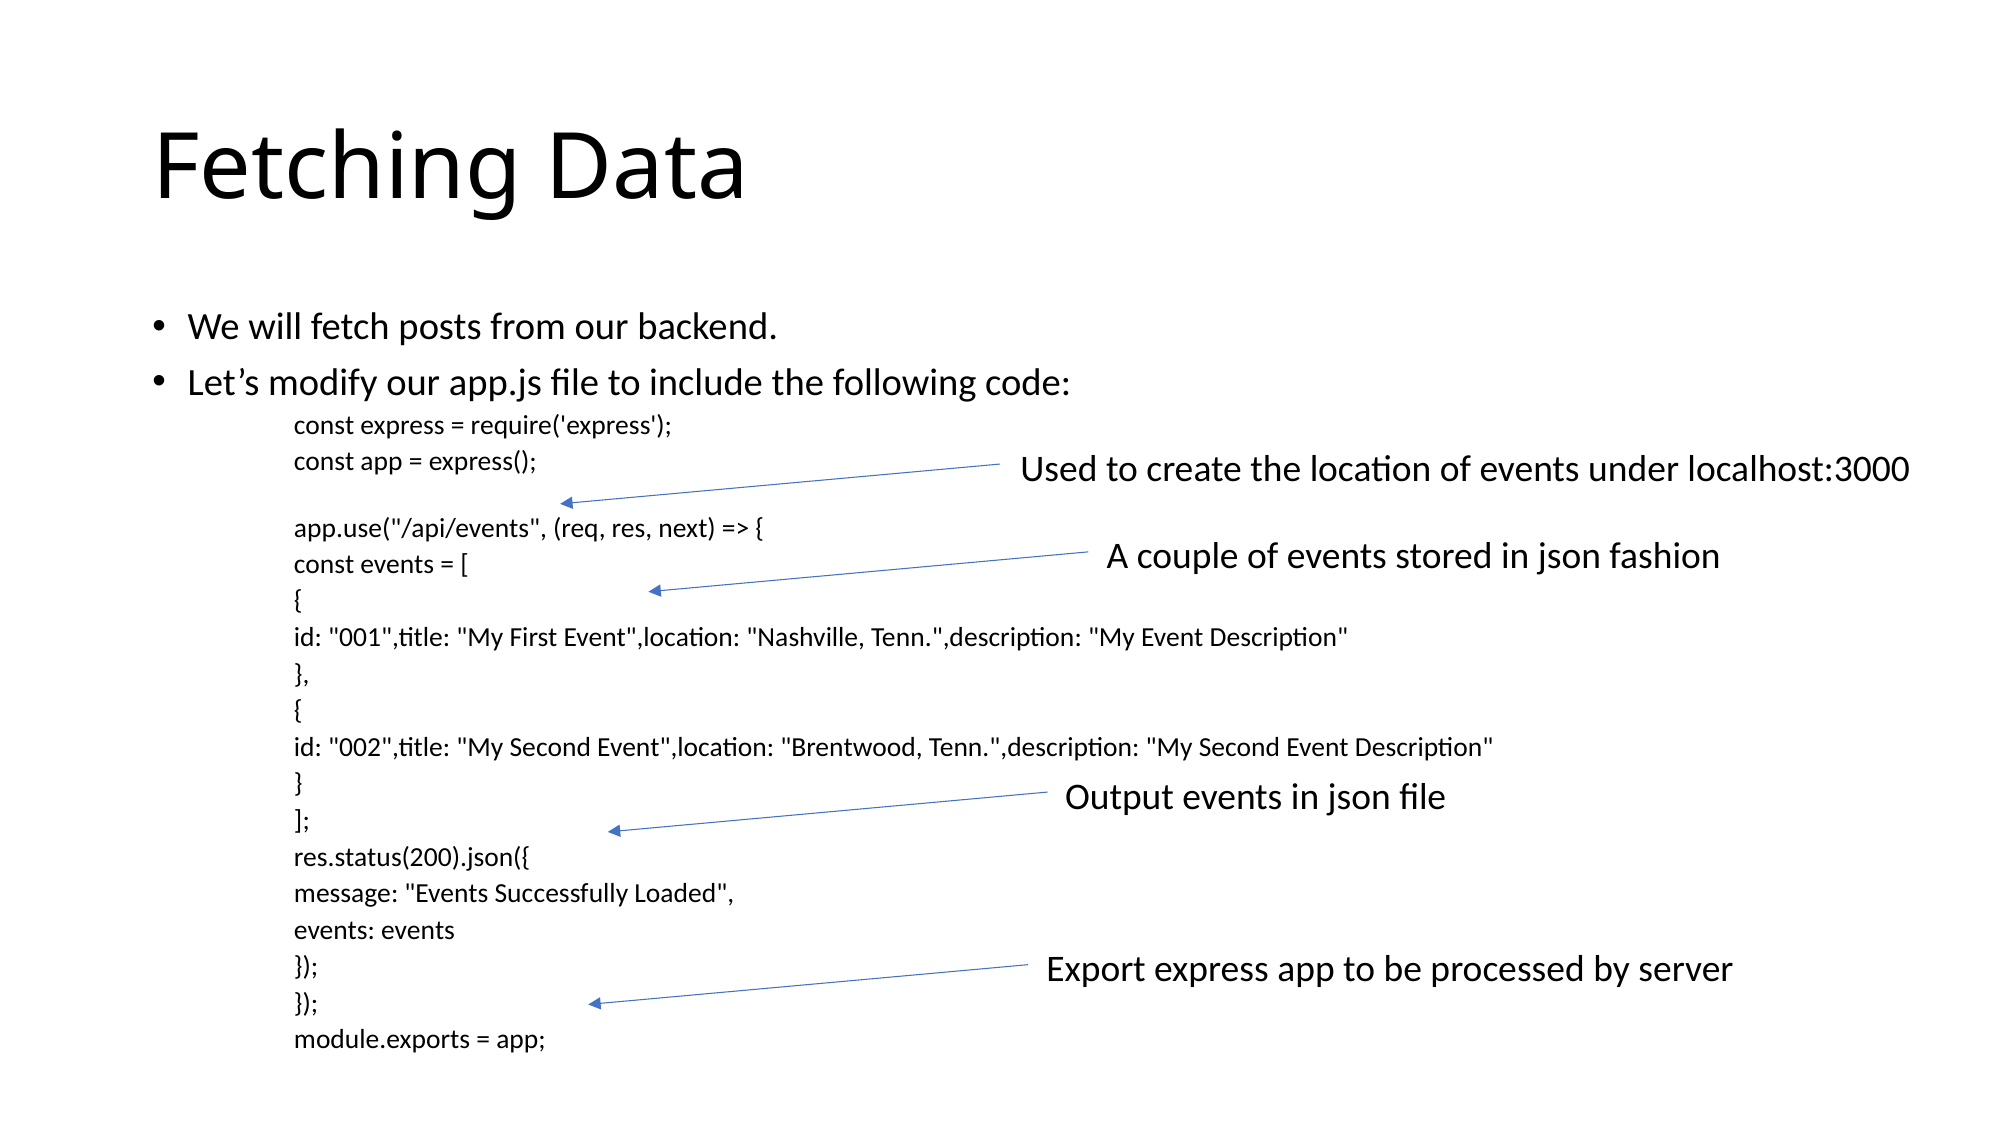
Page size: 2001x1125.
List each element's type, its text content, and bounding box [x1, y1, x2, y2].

text_box Export express app to be processed by server [1031, 936, 1750, 997]
title Fetching Data [137, 59, 1863, 278]
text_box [648, 551, 1089, 592]
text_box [588, 964, 1029, 1005]
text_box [560, 464, 1000, 504]
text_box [607, 792, 1048, 832]
list We will fetch posts from our backend. Let’s modify our app.js file to include the following code: const express = require('express'); const app = express(); app.use("/api/events", (req, res, next) => { const events = [ { id: "001",title: "My First Event",location: "Nashville, Tenn.",description: "My Event Description" }, { id: "002",title: "My Second Event",location: "Brentwood, Tenn.",description: "My Second Event Description" } ]; res.status(200).json({ message: "Events Successfully Loaded", events: events }); }); module.exports = app; [137, 299, 1863, 1066]
text_box A couple of events stored in json fashion [1091, 524, 1737, 584]
text_box Output events in json file [1050, 764, 1462, 824]
text_box Used to create the location of events under localhost:3000 [1005, 436, 1926, 496]
